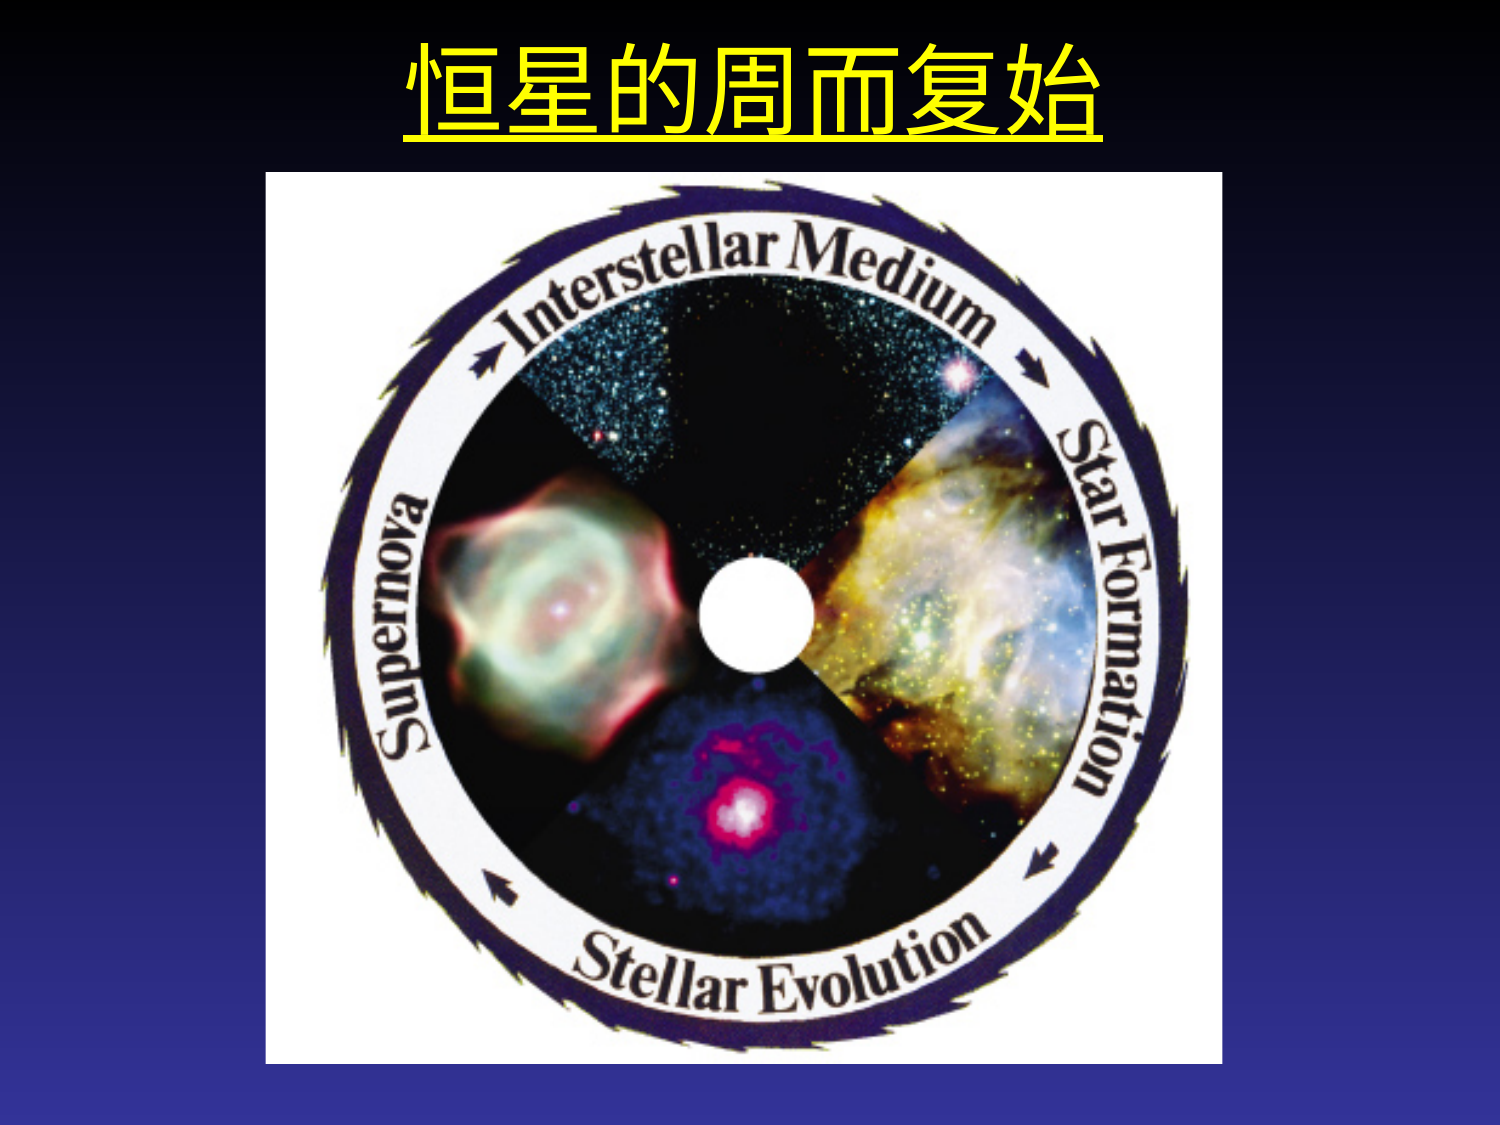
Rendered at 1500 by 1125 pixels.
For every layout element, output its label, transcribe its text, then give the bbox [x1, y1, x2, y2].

title 恒星的周而复始 [53, 31, 1454, 144]
picture [265, 172, 1223, 1064]
